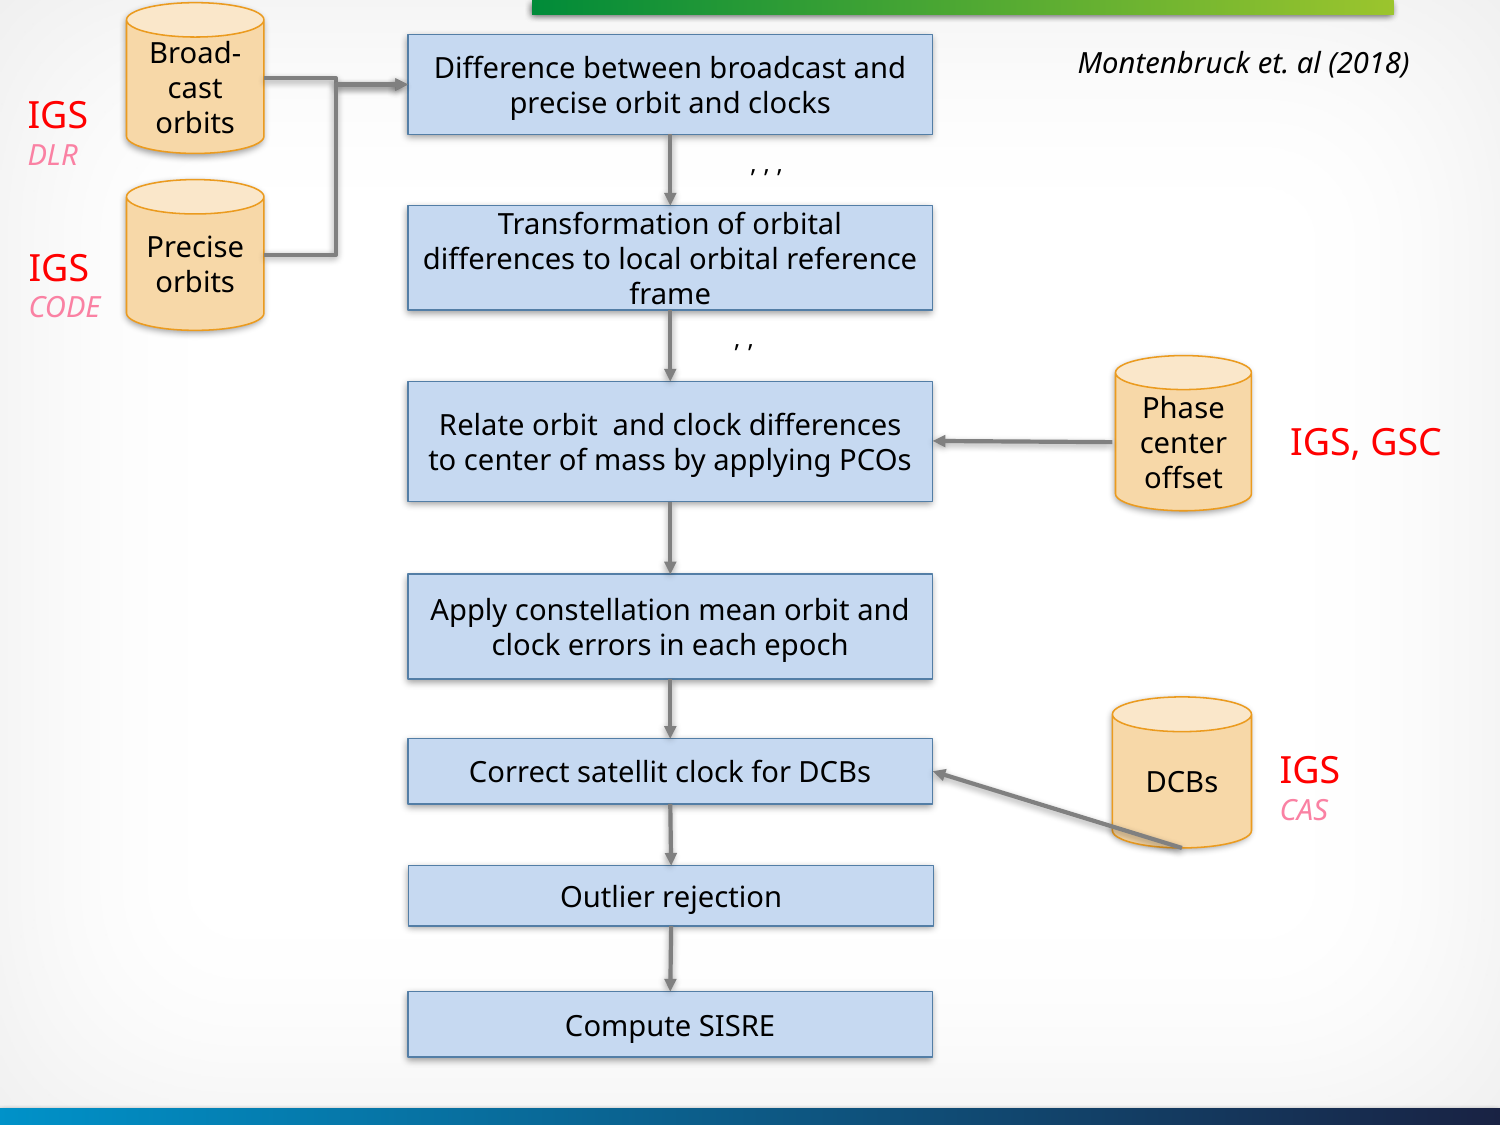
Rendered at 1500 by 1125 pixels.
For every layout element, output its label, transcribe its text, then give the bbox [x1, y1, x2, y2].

picture [0, 0, 1500, 1125]
text_box Outlier rejection [408, 865, 934, 927]
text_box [263, 84, 408, 256]
text_box DCBs [1111, 696, 1253, 849]
text_box IGS CODE [13, 236, 116, 331]
text_box IGS, GSC [1275, 410, 1458, 471]
text_box Difference between broadcast and precise orbit and clocks [407, 34, 933, 135]
text_box Montenbruck et. al (2018) [1062, 37, 1425, 88]
text_box Correct satellit clock for DCBs [407, 738, 933, 805]
text_box Apply constellation mean orbit and clock errors in each epoch [407, 573, 933, 680]
text_box Transformation of orbital differences to local orbital reference frame [407, 205, 933, 311]
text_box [263, 77, 408, 83]
text_box Broad-cast orbits [125, 1, 265, 155]
text_box Relate orbit and clock differences to center of mass by applying PCOs [407, 381, 933, 502]
text_box IGS CAS [1264, 738, 1356, 834]
text_box IGS DLR [12, 83, 103, 179]
text_box Precise orbits [125, 178, 265, 332]
text_box Compute SISRE [407, 991, 933, 1058]
text_box Phase center offset [1114, 354, 1253, 512]
